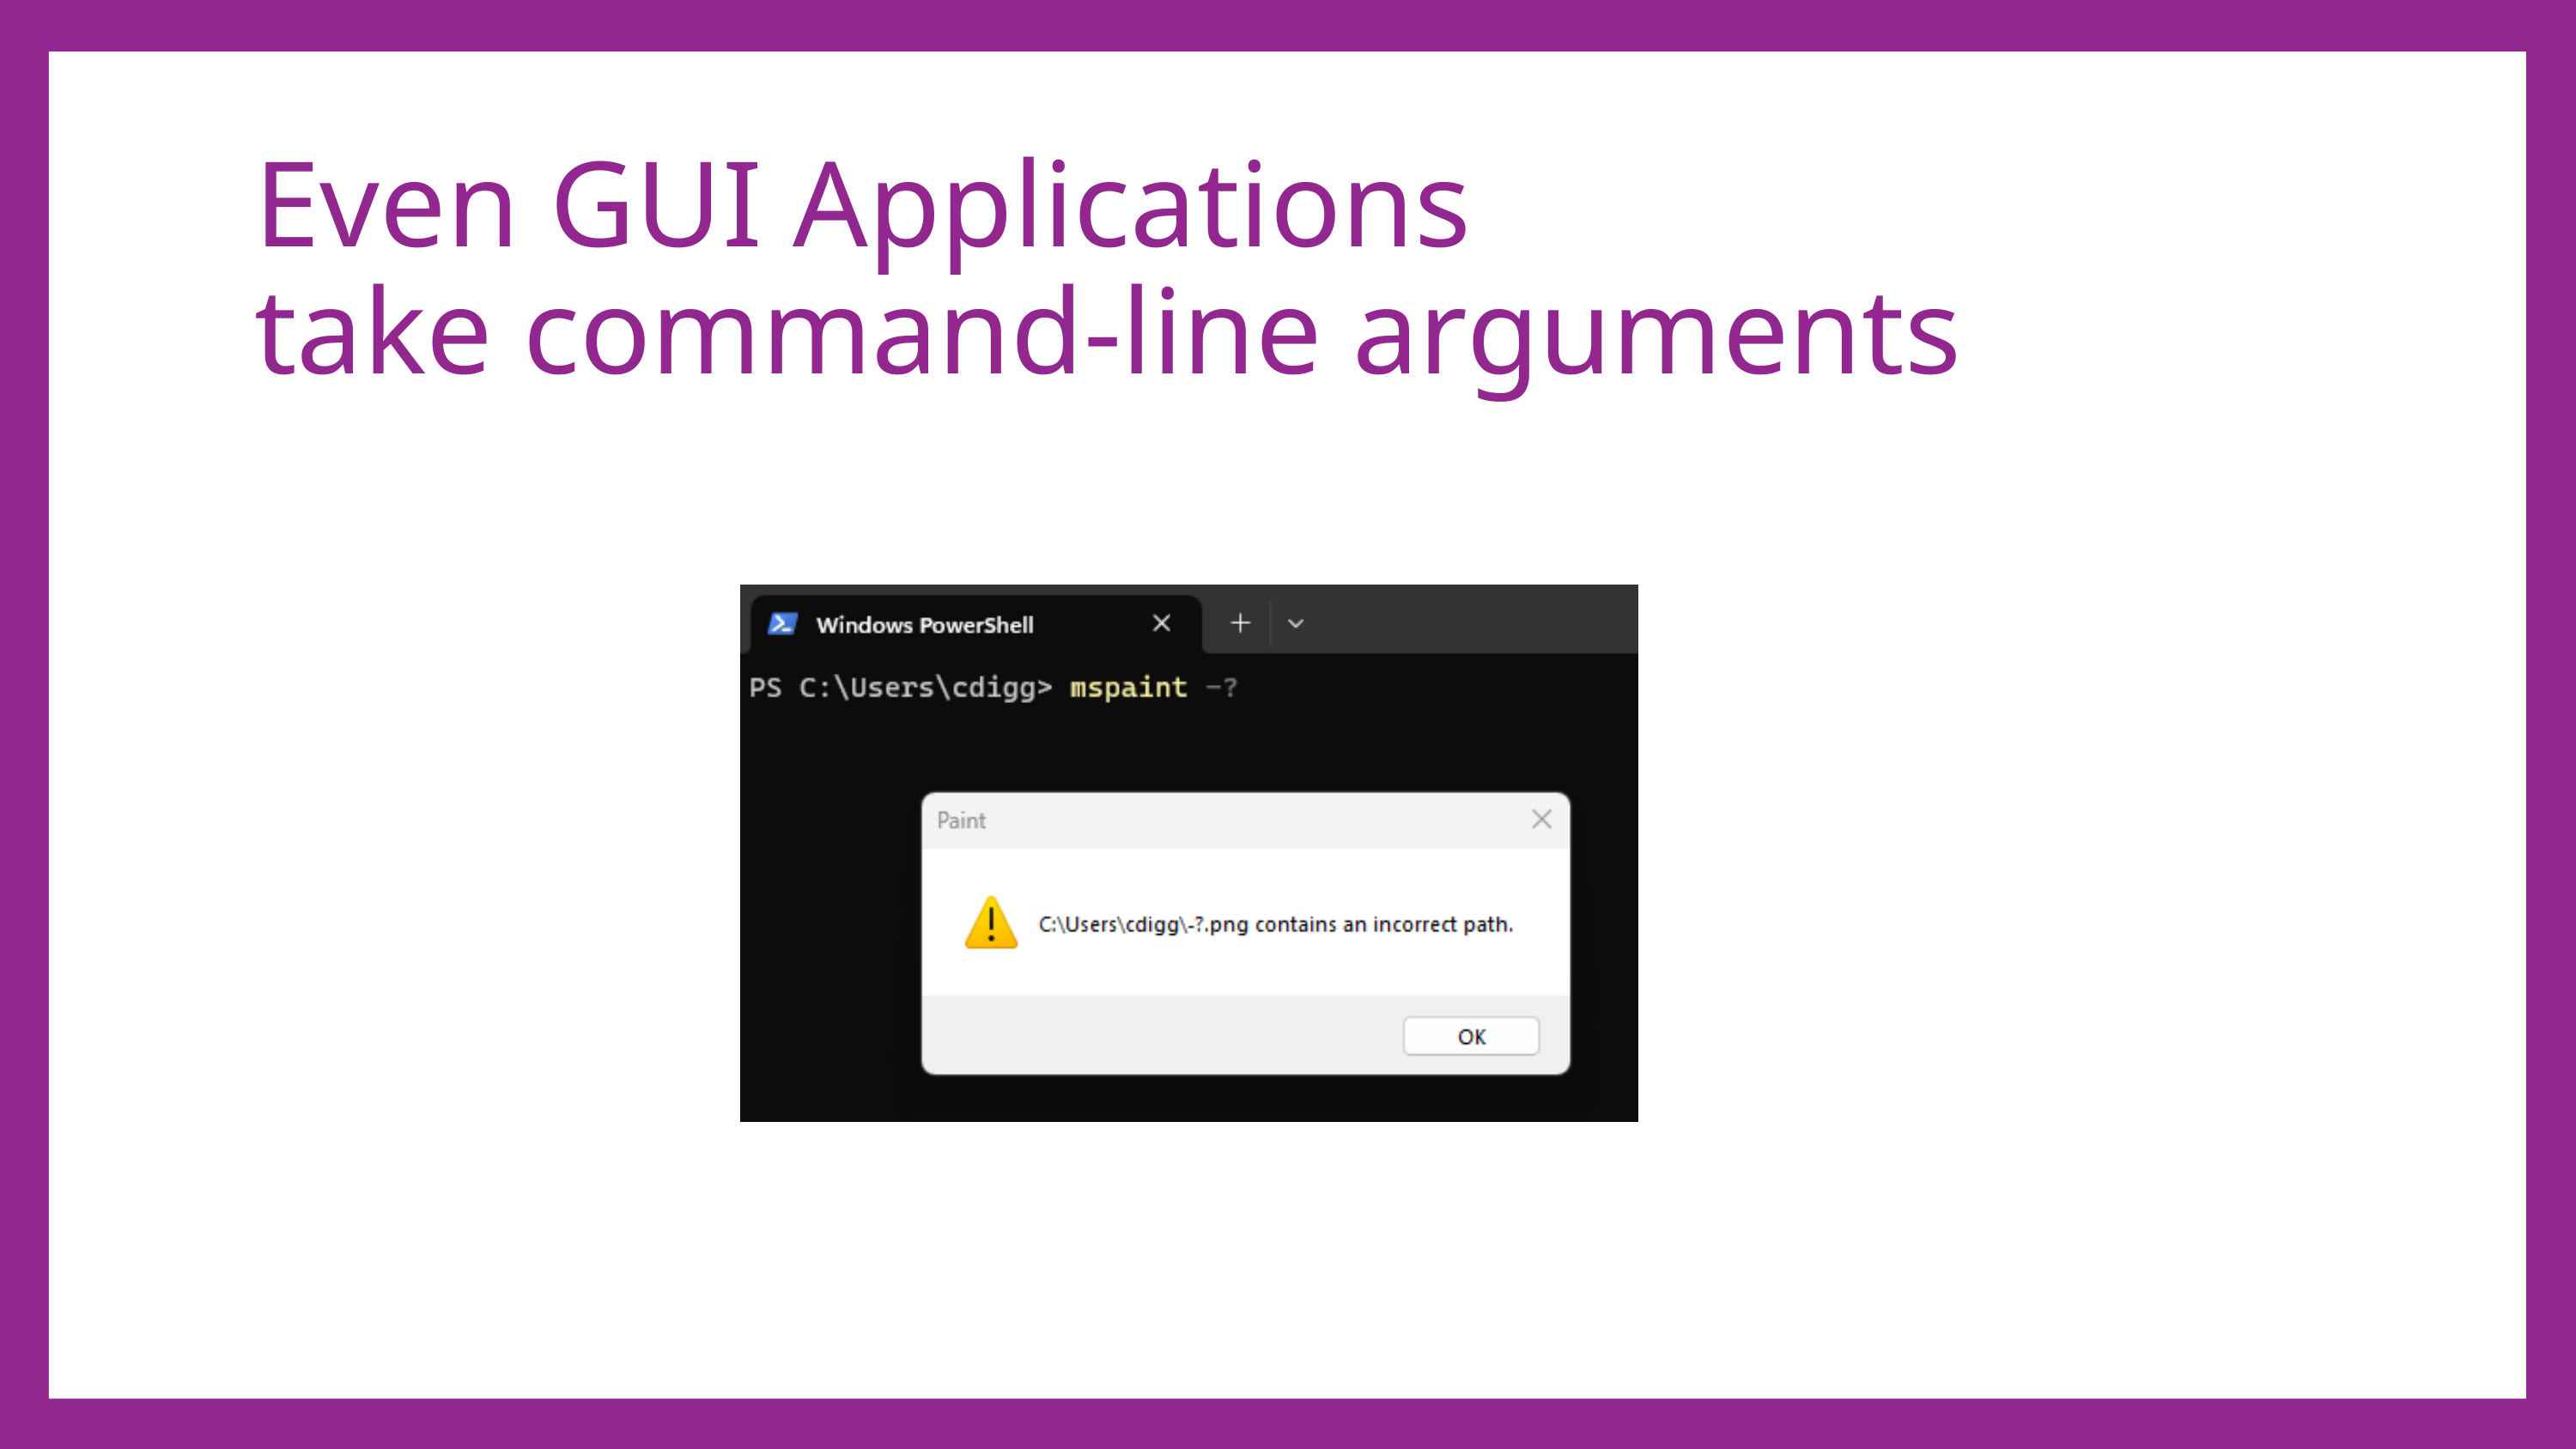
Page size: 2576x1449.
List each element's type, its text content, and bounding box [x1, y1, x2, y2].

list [740, 584, 1638, 1122]
title Even GUI Applications take command-line arguments [241, 129, 2329, 415]
